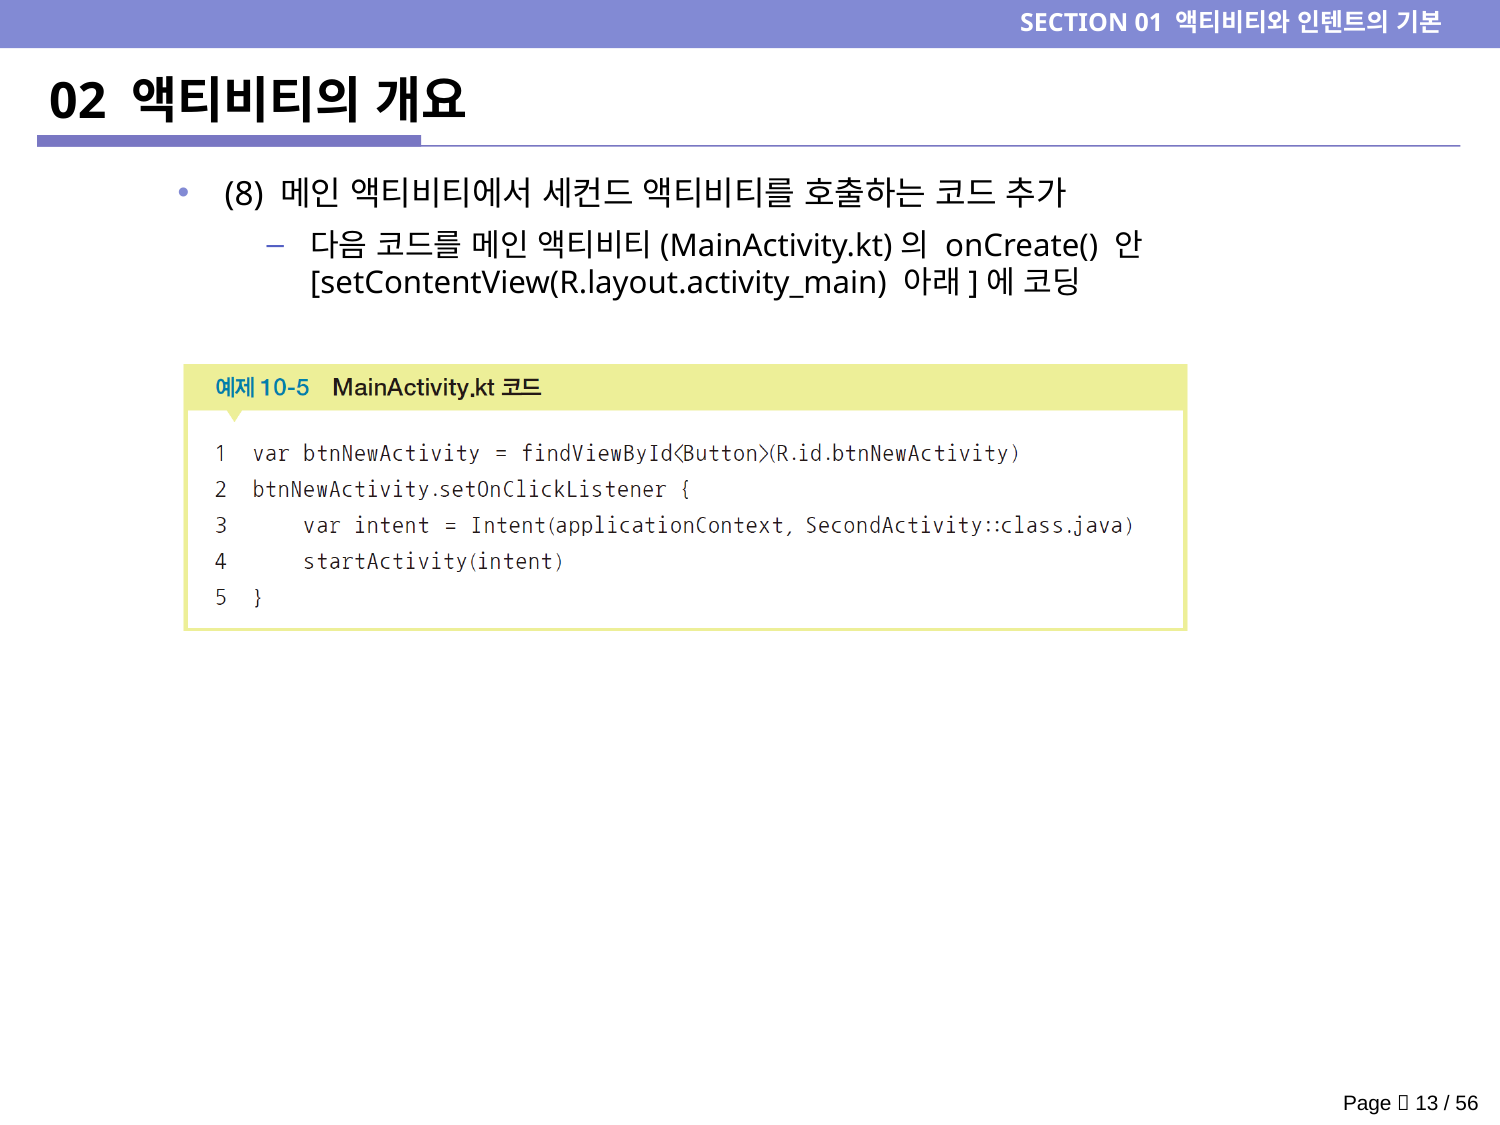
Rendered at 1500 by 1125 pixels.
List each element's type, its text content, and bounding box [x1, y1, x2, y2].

picture [178, 364, 1189, 631]
title 02 액티비티의 개요 [48, 67, 1448, 132]
list (8) 메인 액티비티에서 세컨드 액티비티를 호출하는 코드 추가 다음 코드를 메인 액티비티(MainActivity.kt)의 onCreate() 안 [setContentView(R.layout.activity_main) 아래]에 코딩 [104, 171, 1382, 880]
text_box SECTION 01 액티비티와 인텐트의 기본 [1005, 0, 1500, 44]
